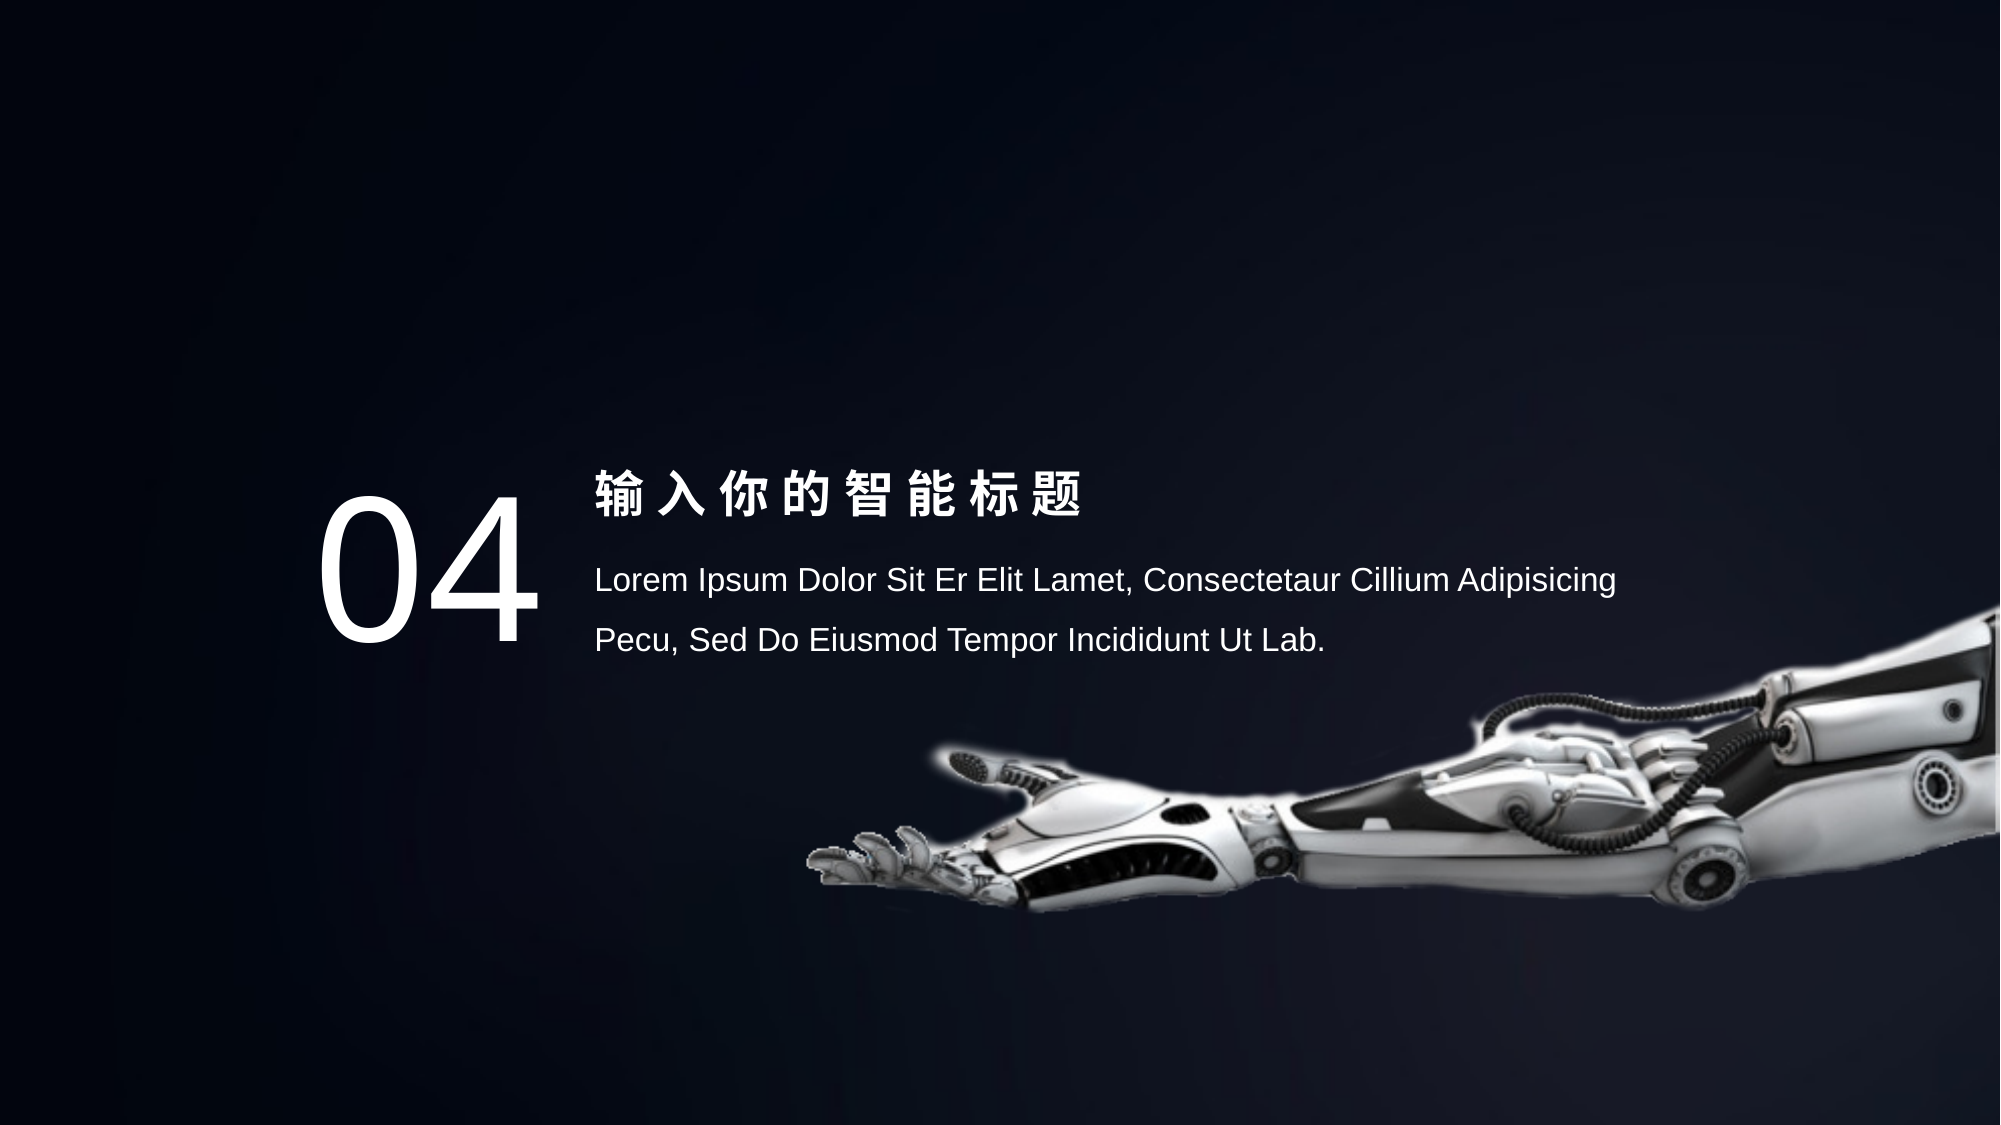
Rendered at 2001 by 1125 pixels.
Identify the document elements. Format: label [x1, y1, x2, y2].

text_box [293, 433, 1707, 692]
picture [0, 0, 2000, 1125]
